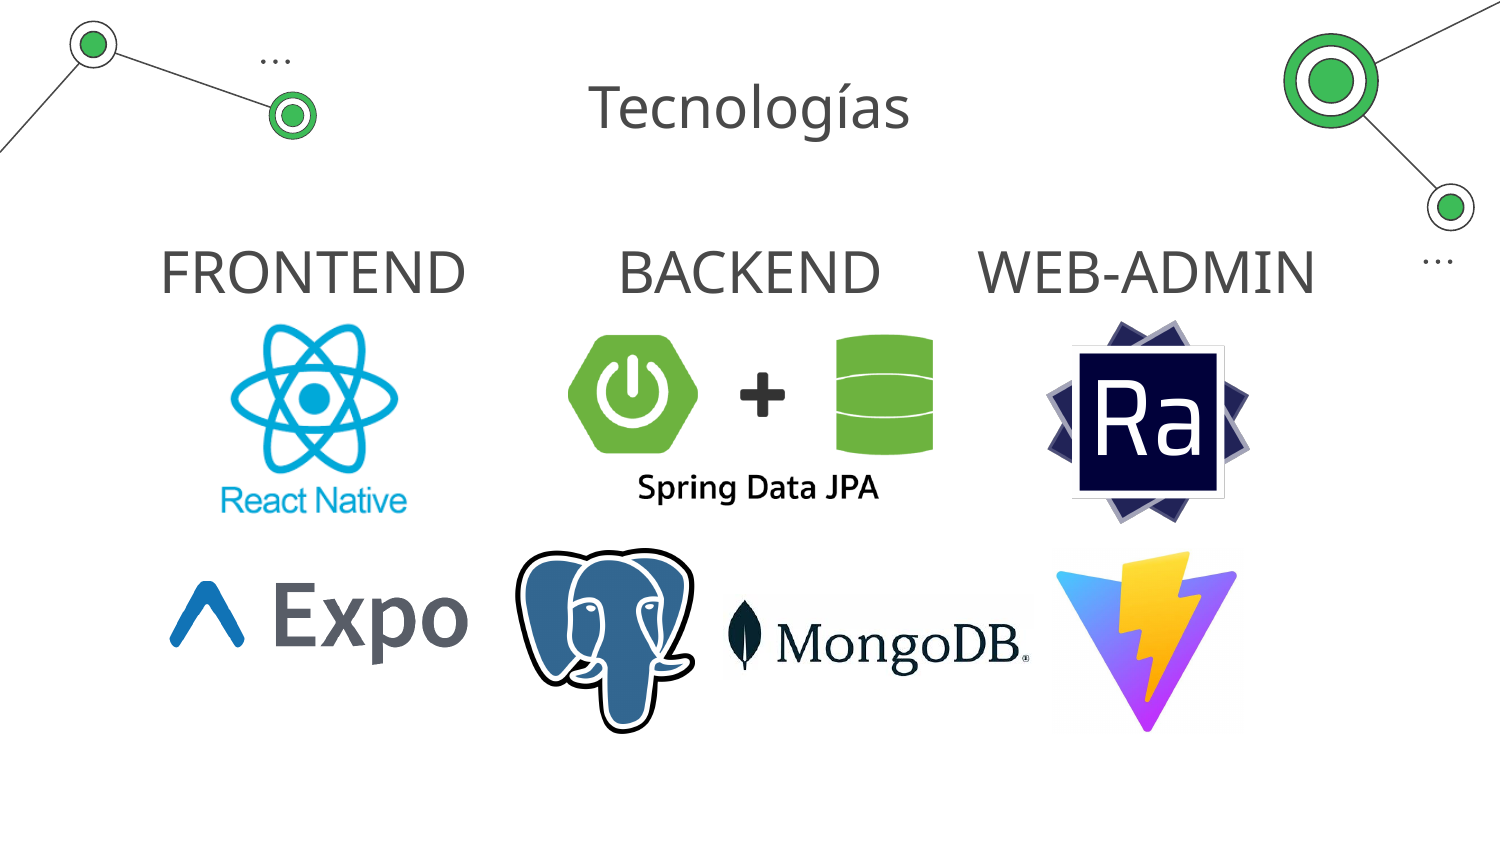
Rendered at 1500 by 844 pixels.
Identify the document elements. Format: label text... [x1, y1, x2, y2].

title WEB-ADMIN [946, 220, 1350, 315]
title FRONTEND [112, 220, 516, 315]
picture [548, 320, 952, 524]
picture [140, 548, 488, 681]
title BACKEND [548, 220, 946, 315]
title Tecnologías [118, 55, 1382, 150]
picture [158, 319, 470, 524]
picture [722, 594, 1034, 681]
picture [515, 548, 696, 734]
picture [1052, 548, 1244, 734]
picture [1046, 320, 1250, 524]
